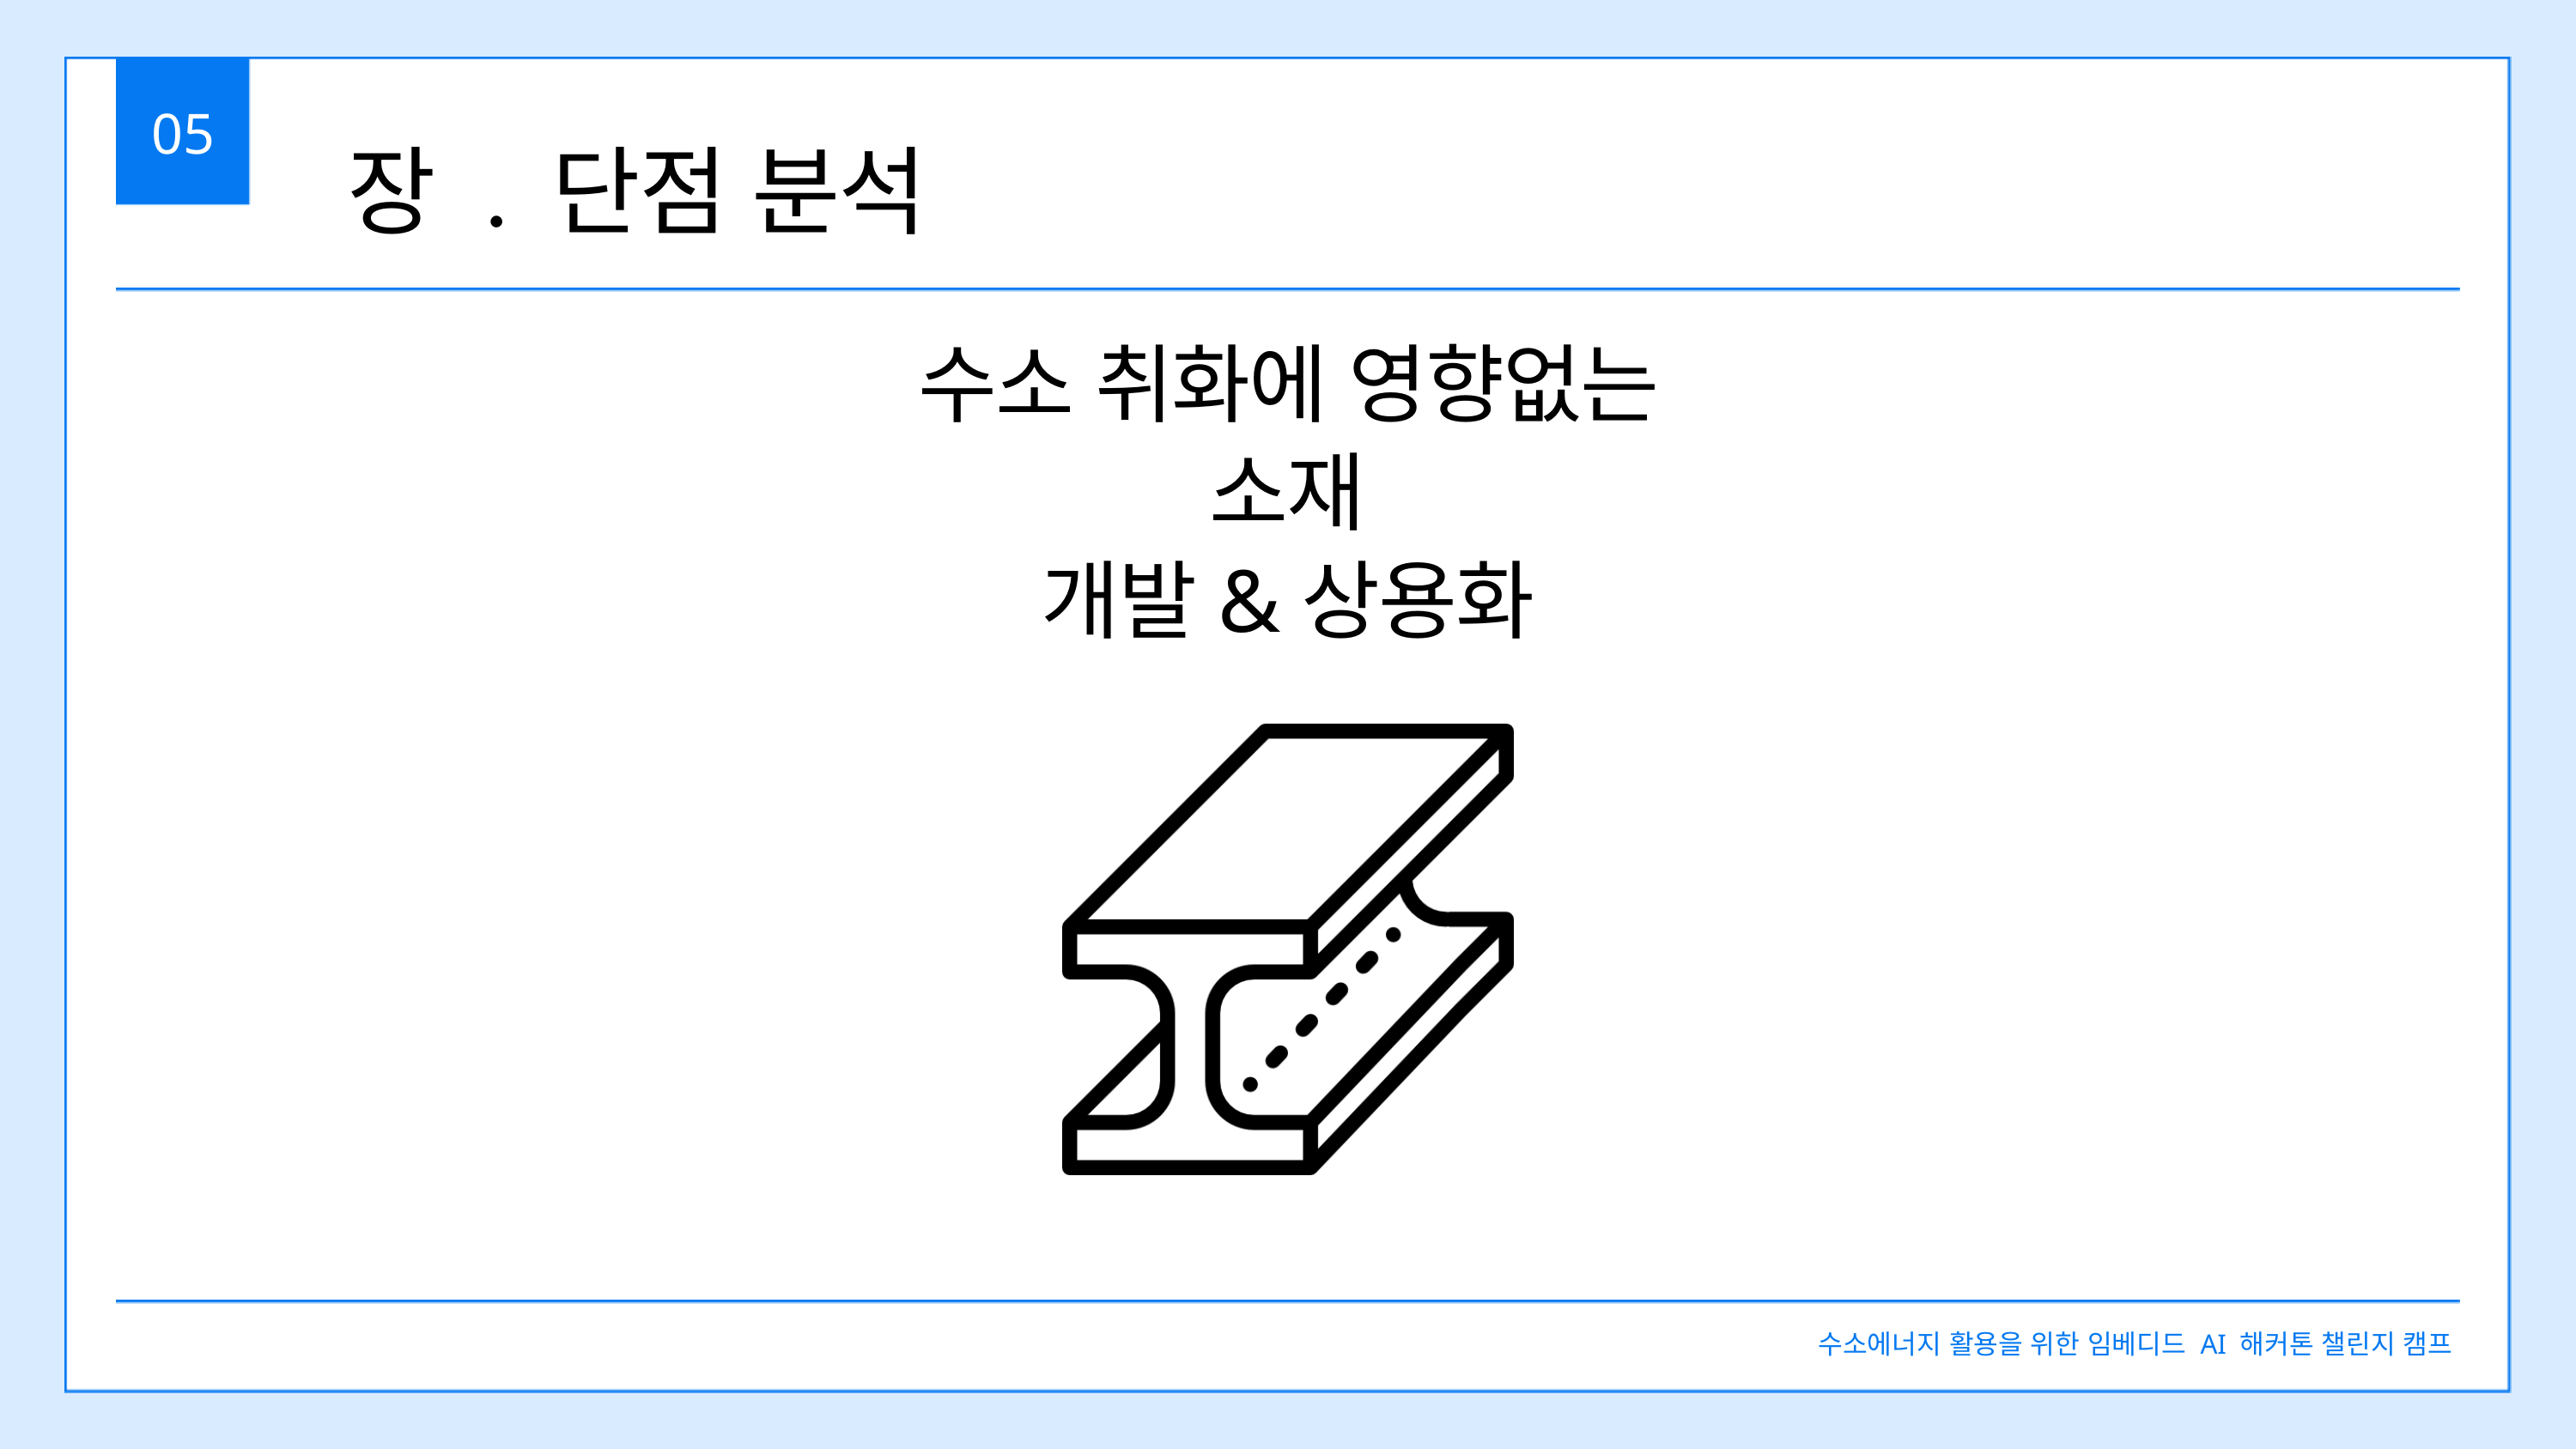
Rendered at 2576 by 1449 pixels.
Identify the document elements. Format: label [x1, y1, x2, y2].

picture [64, 57, 2512, 1394]
